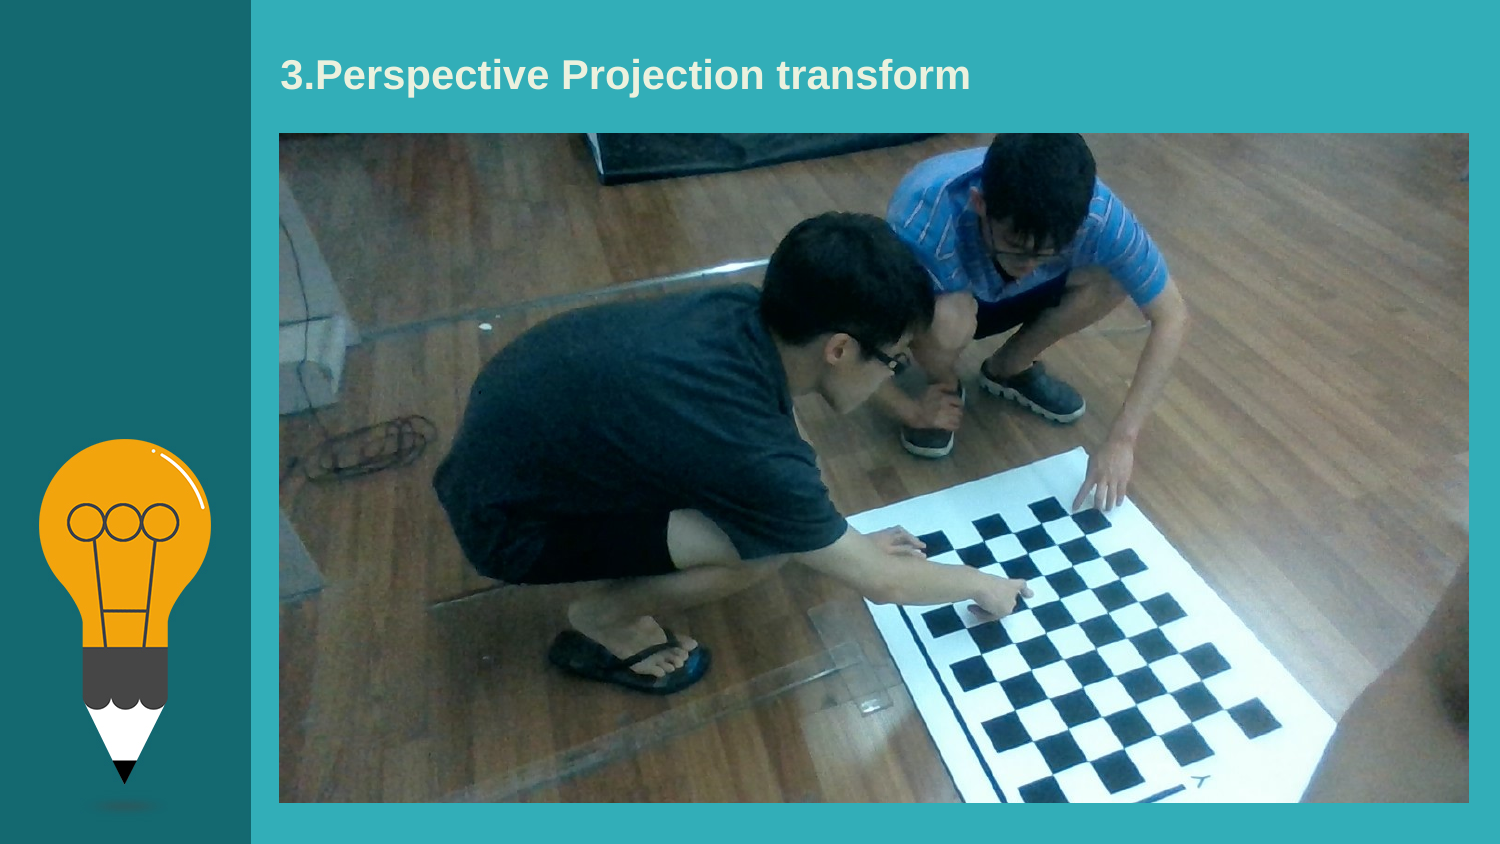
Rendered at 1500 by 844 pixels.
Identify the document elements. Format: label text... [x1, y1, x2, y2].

title 3.Perspective Projection transform [265, 0, 1500, 146]
picture [0, 0, 1500, 844]
